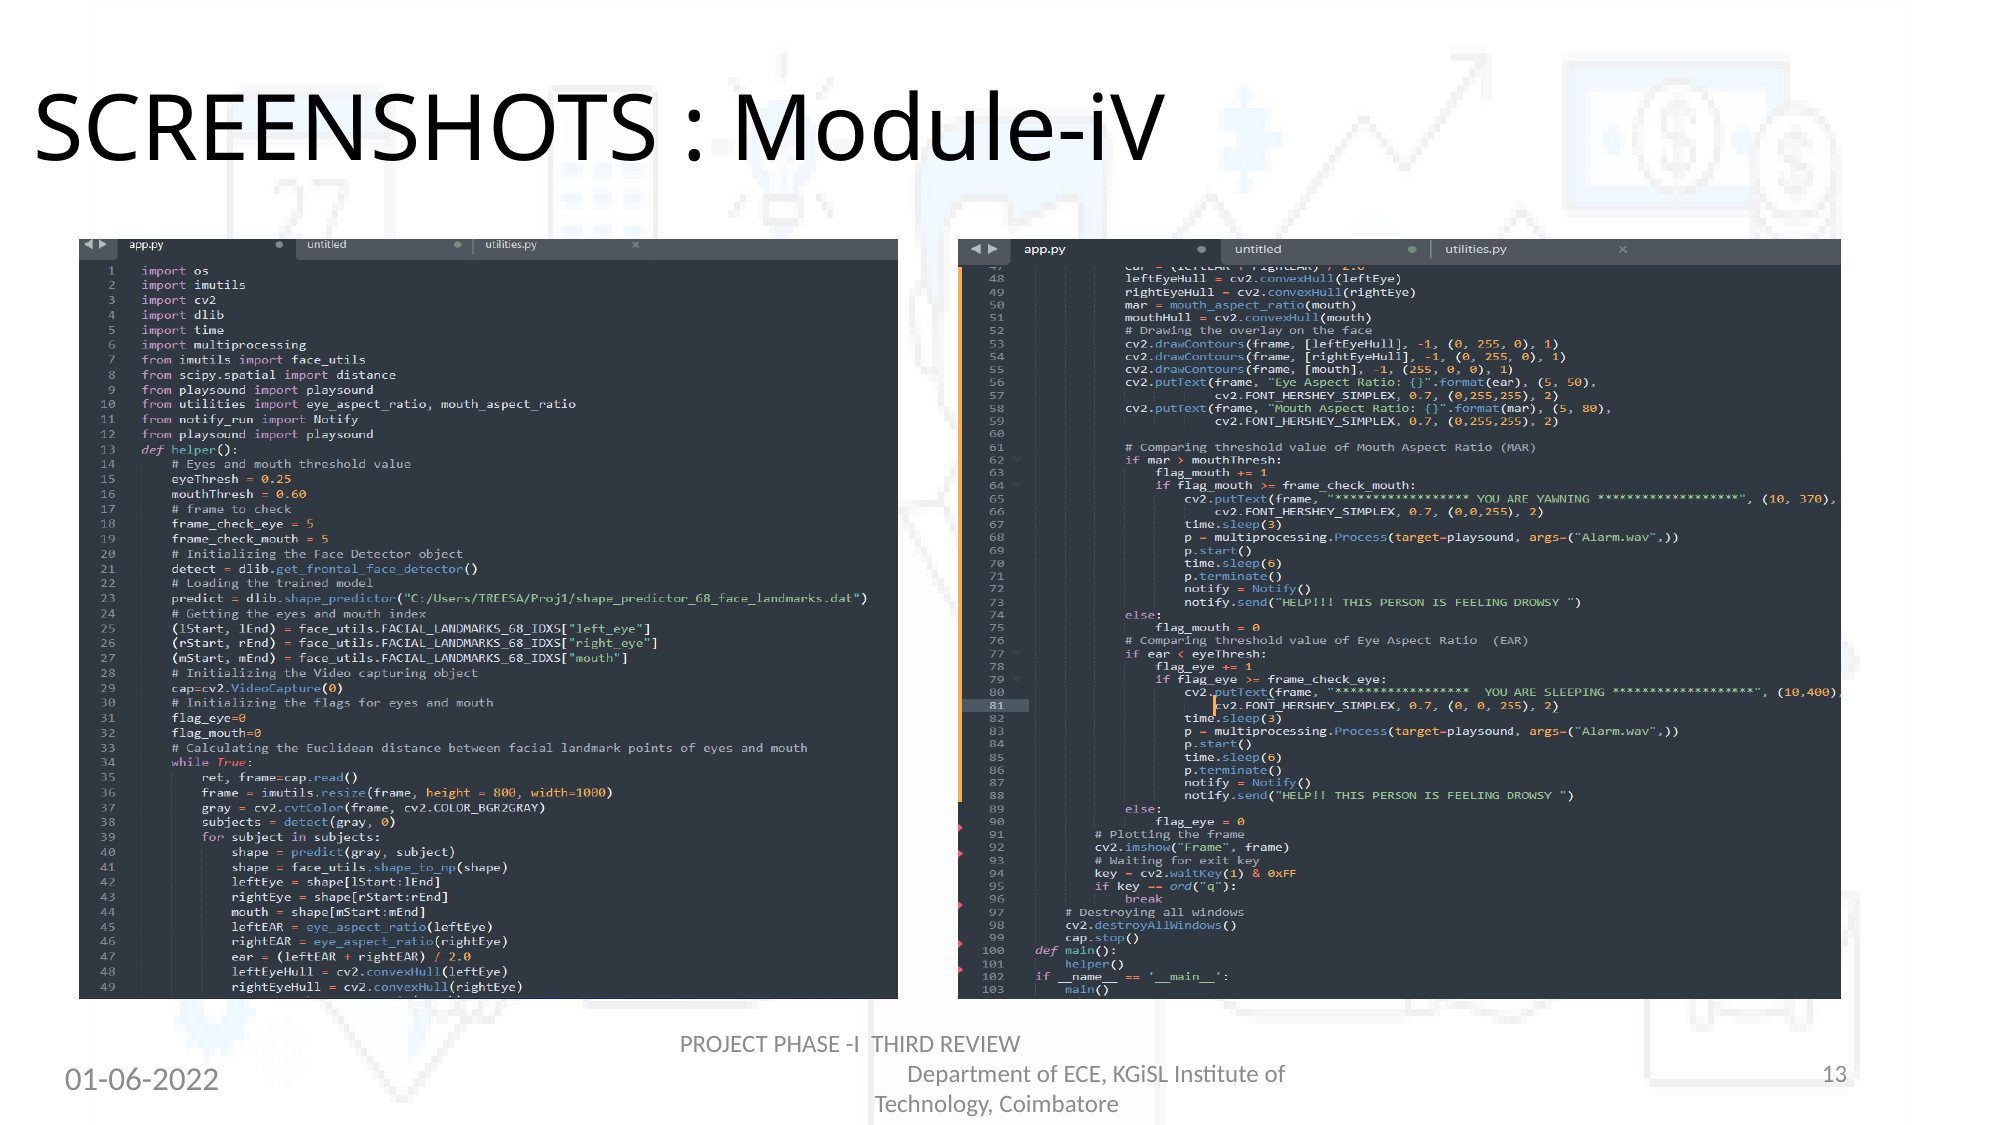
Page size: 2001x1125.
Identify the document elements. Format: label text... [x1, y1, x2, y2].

slide_number 13 [1412, 1042, 1863, 1103]
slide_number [49, 1047, 268, 1108]
title SCREENSHOTS : Module-iV [18, 22, 1744, 240]
picture [958, 239, 1842, 999]
footer PROJECT PHASE -I THIRD REVIEW Department of ECE, KGiSL Institute of Technology, Coimbatore [662, 1042, 1338, 1103]
picture [79, 239, 898, 999]
